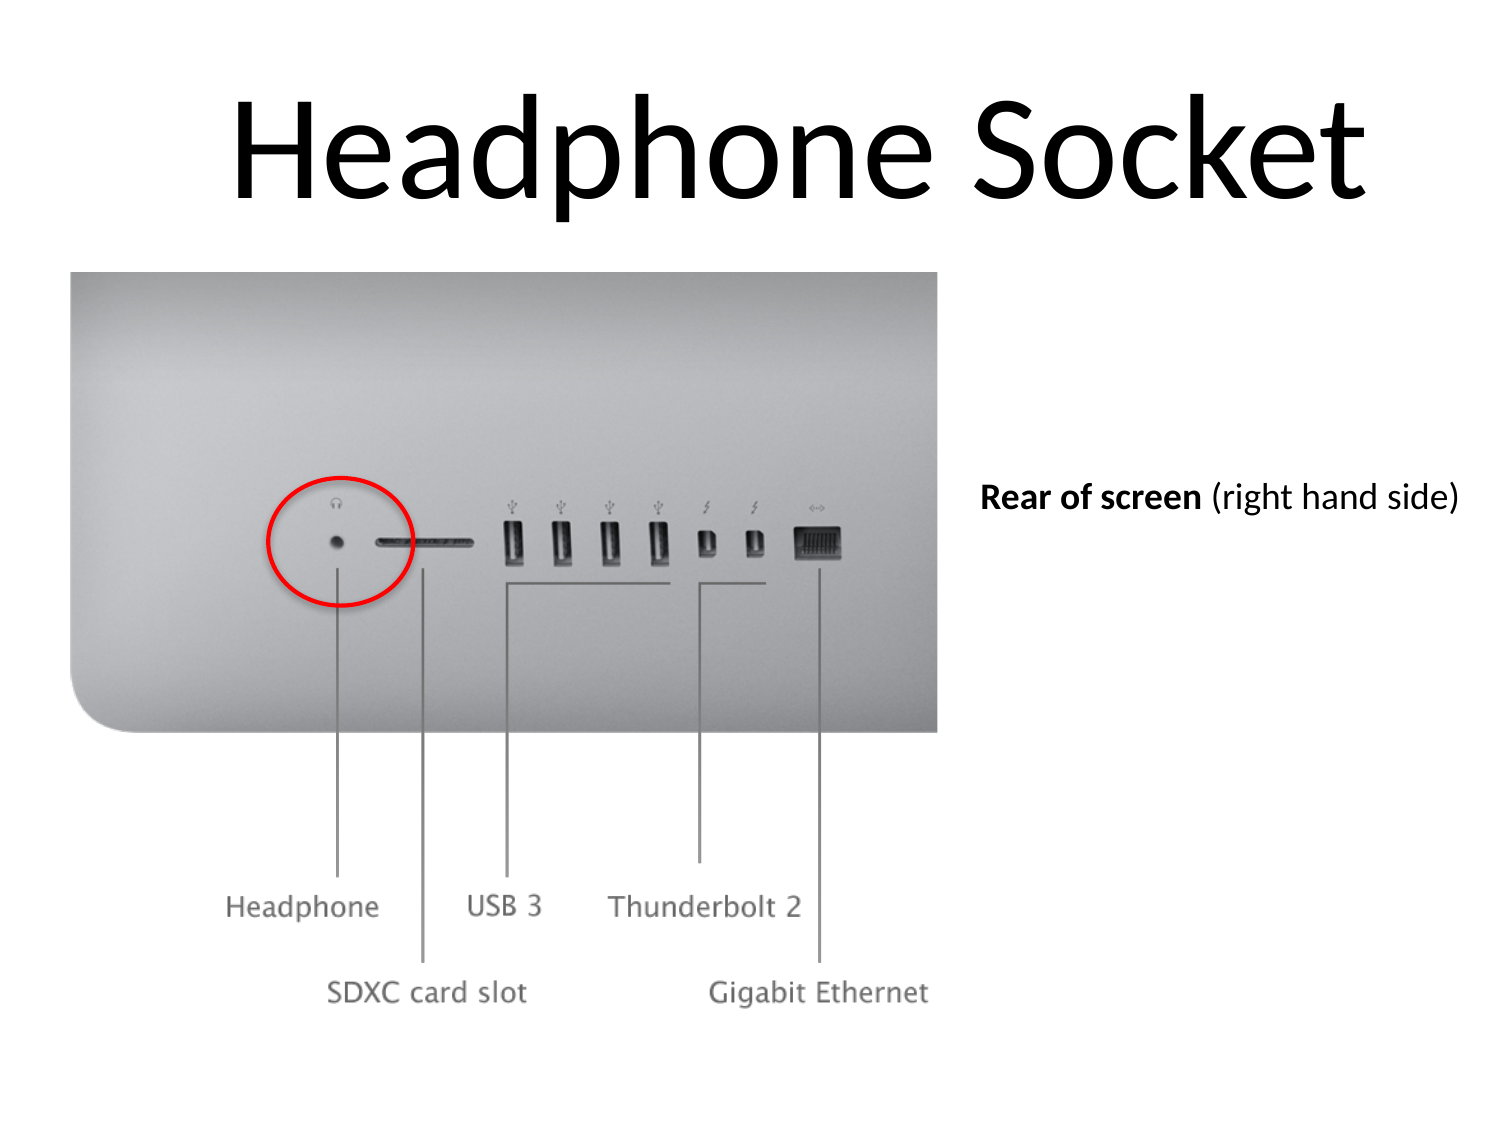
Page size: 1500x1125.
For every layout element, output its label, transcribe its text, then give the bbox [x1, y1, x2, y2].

picture [35, 272, 938, 1125]
text_box Headphone Socket [213, 40, 1385, 236]
text_box Rear of screen (right hand side) [965, 464, 1476, 525]
